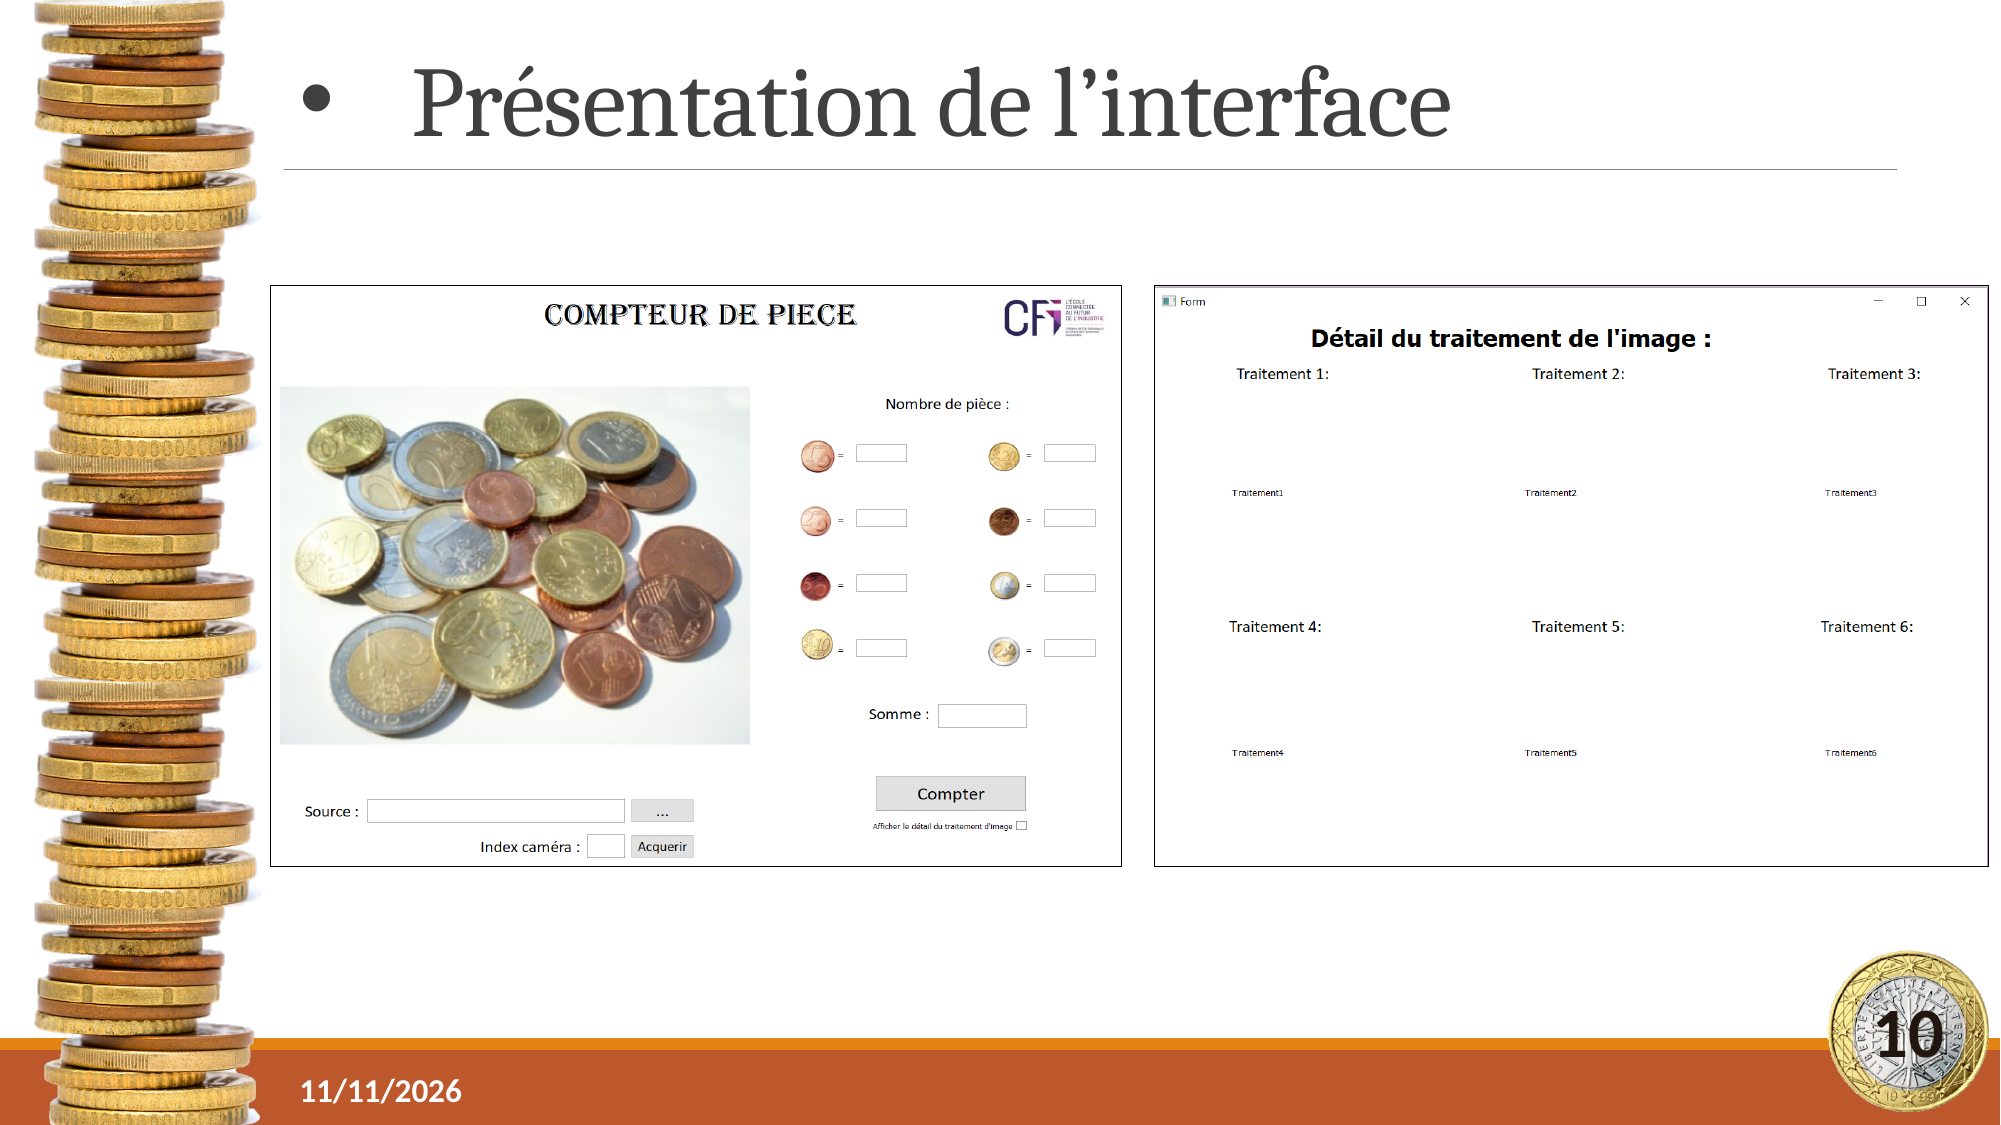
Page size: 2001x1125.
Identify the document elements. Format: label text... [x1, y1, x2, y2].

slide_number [284, 1059, 586, 1120]
slide_number 10 [1827, 950, 1989, 1109]
picture [29, 0, 262, 1125]
title Présentation de l’interface [284, 16, 1897, 165]
picture [1153, 285, 1990, 867]
picture [269, 285, 1122, 867]
